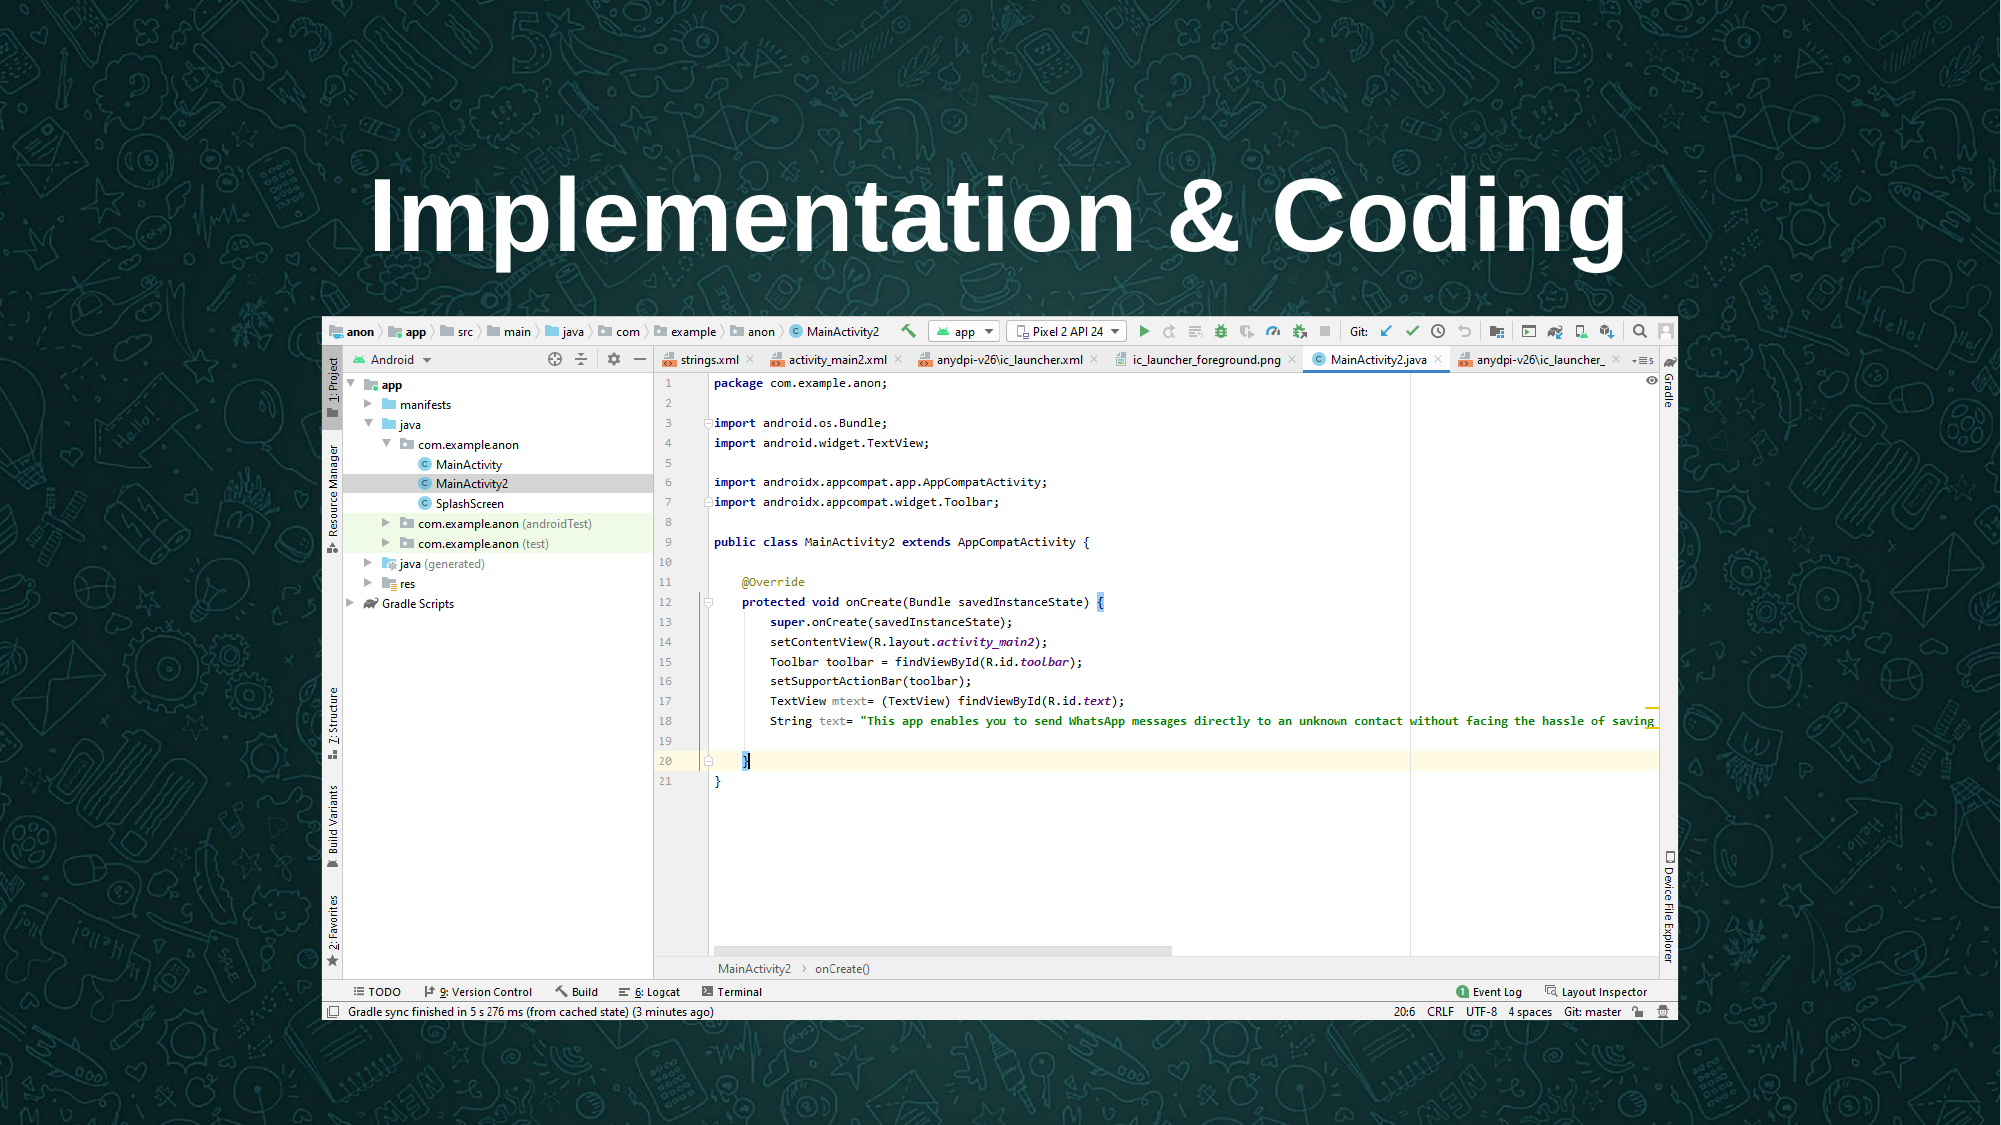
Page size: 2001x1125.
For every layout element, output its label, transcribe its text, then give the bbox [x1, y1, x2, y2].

title Implementation & Coding [174, 105, 1825, 331]
picture [0, 0, 2001, 1125]
